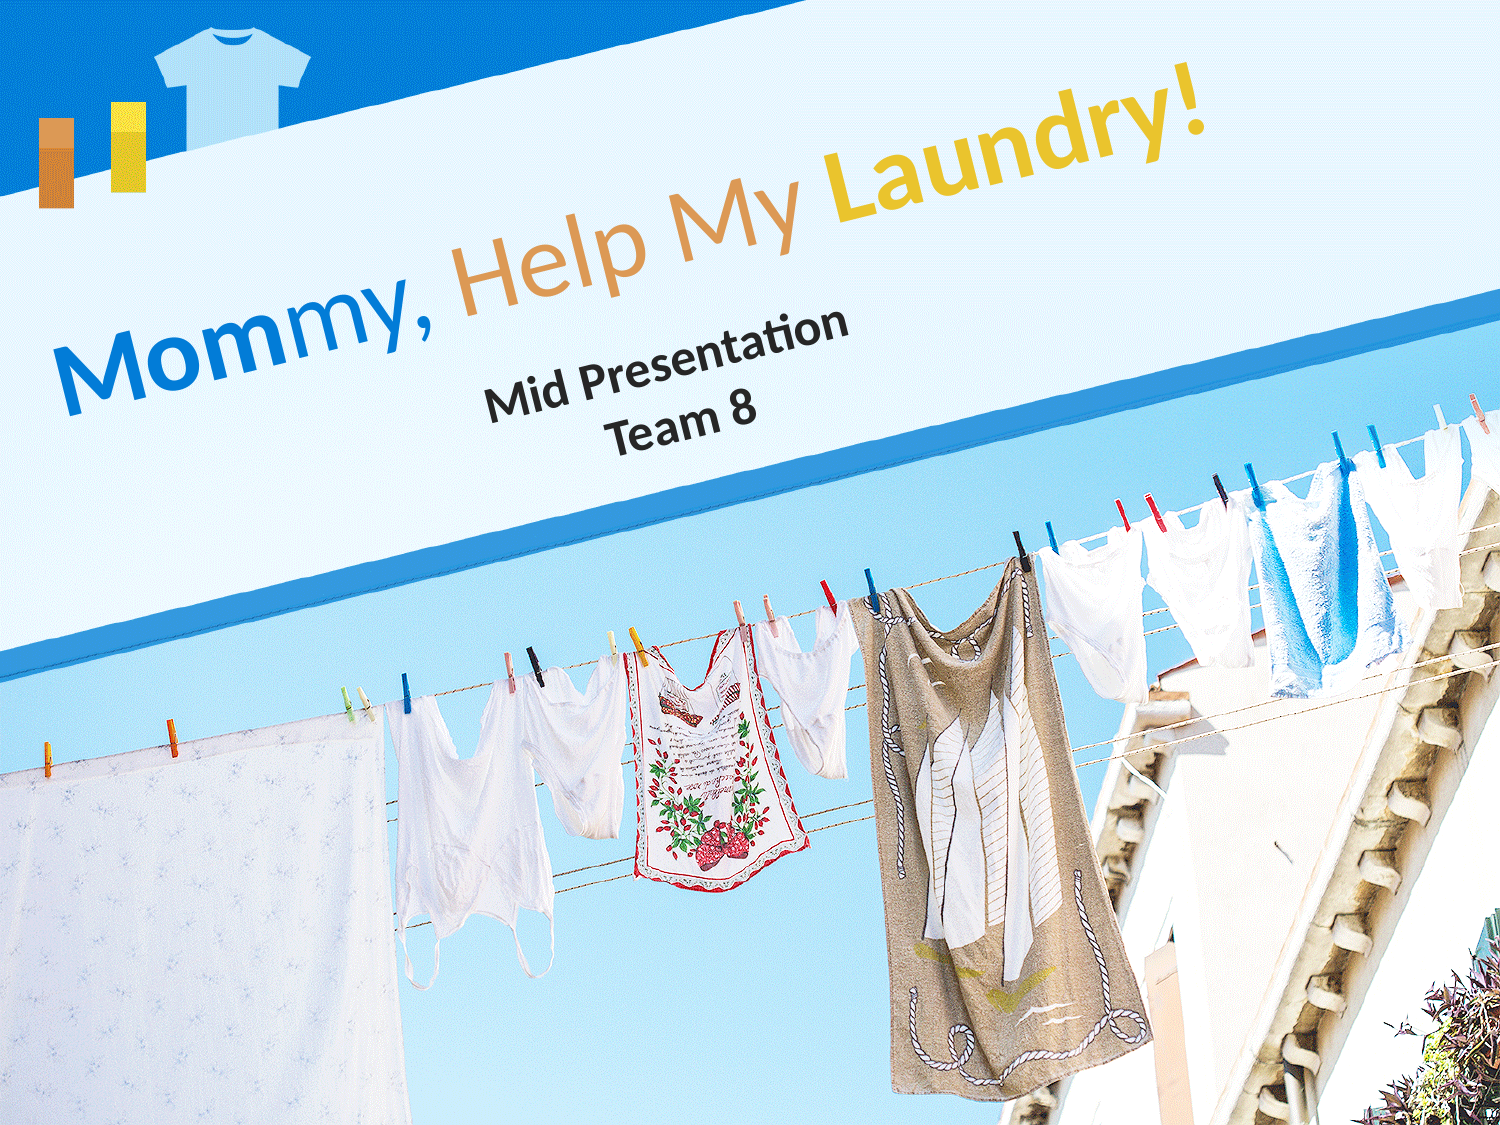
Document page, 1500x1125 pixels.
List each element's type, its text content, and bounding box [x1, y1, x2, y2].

title Mommy, Help My Laundry! [17, 19, 1240, 446]
text_box Mid Presentation Team 8 [134, 190, 1187, 492]
picture [0, 0, 1500, 1125]
